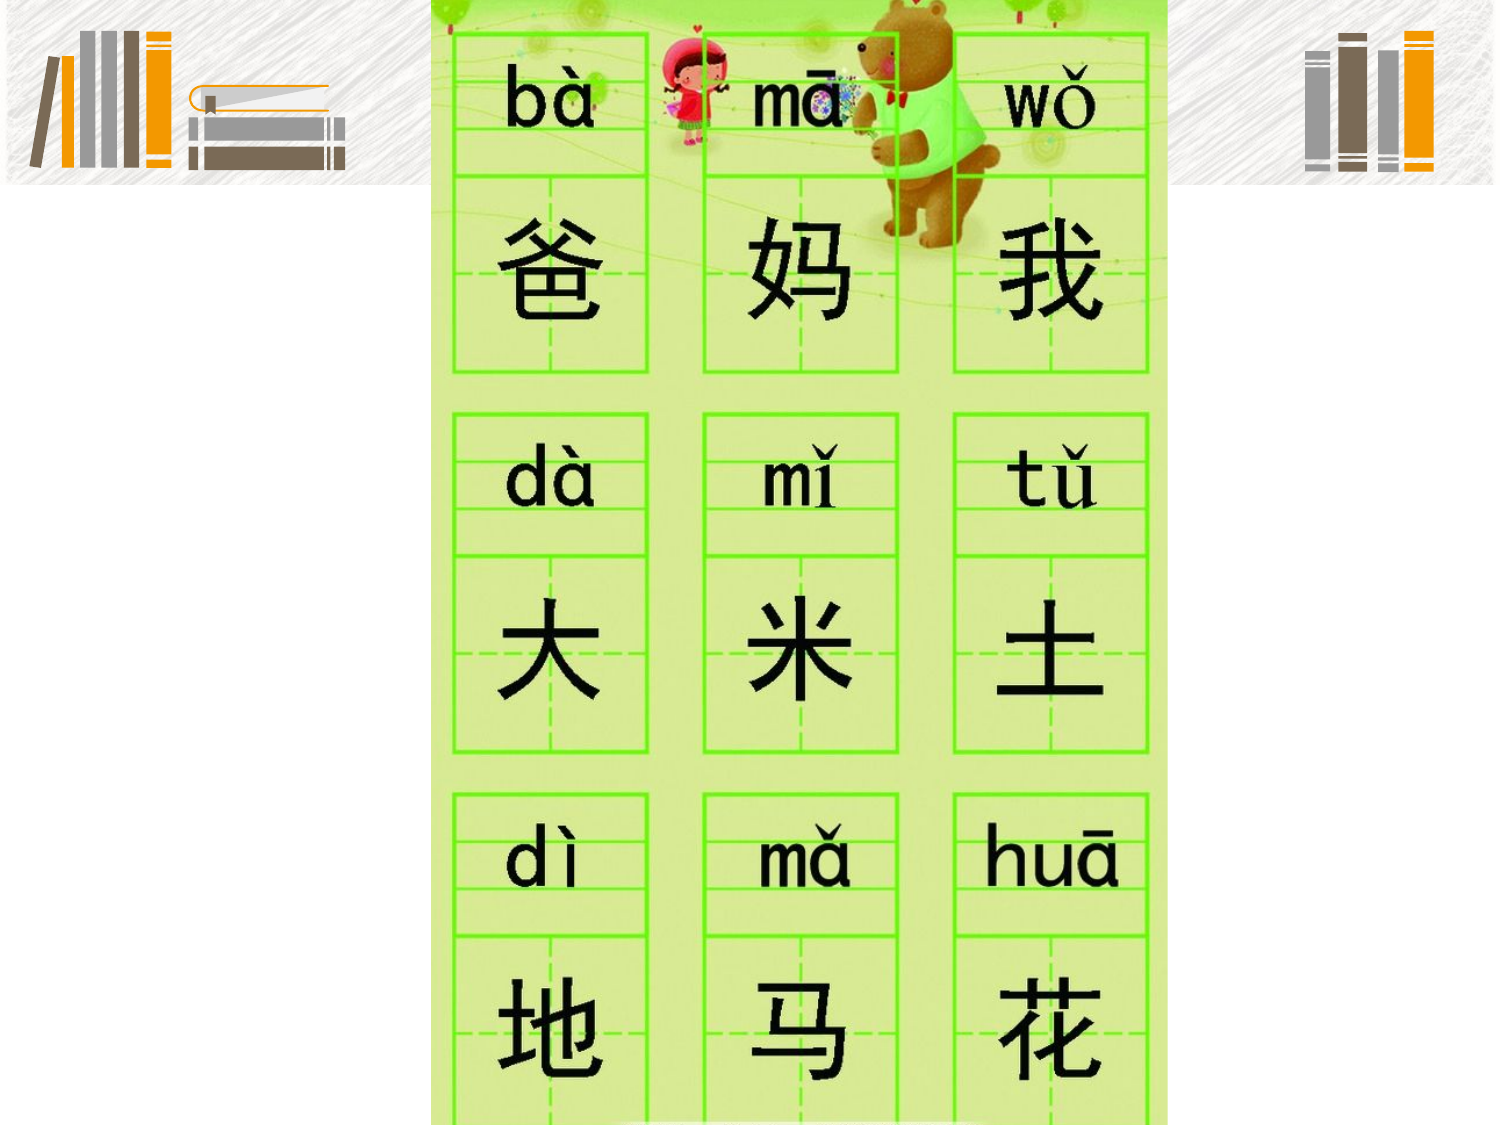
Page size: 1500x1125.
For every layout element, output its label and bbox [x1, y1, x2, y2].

text_box [1304, 30, 1434, 173]
picture [0, 0, 1500, 1125]
text_box [29, 30, 346, 171]
